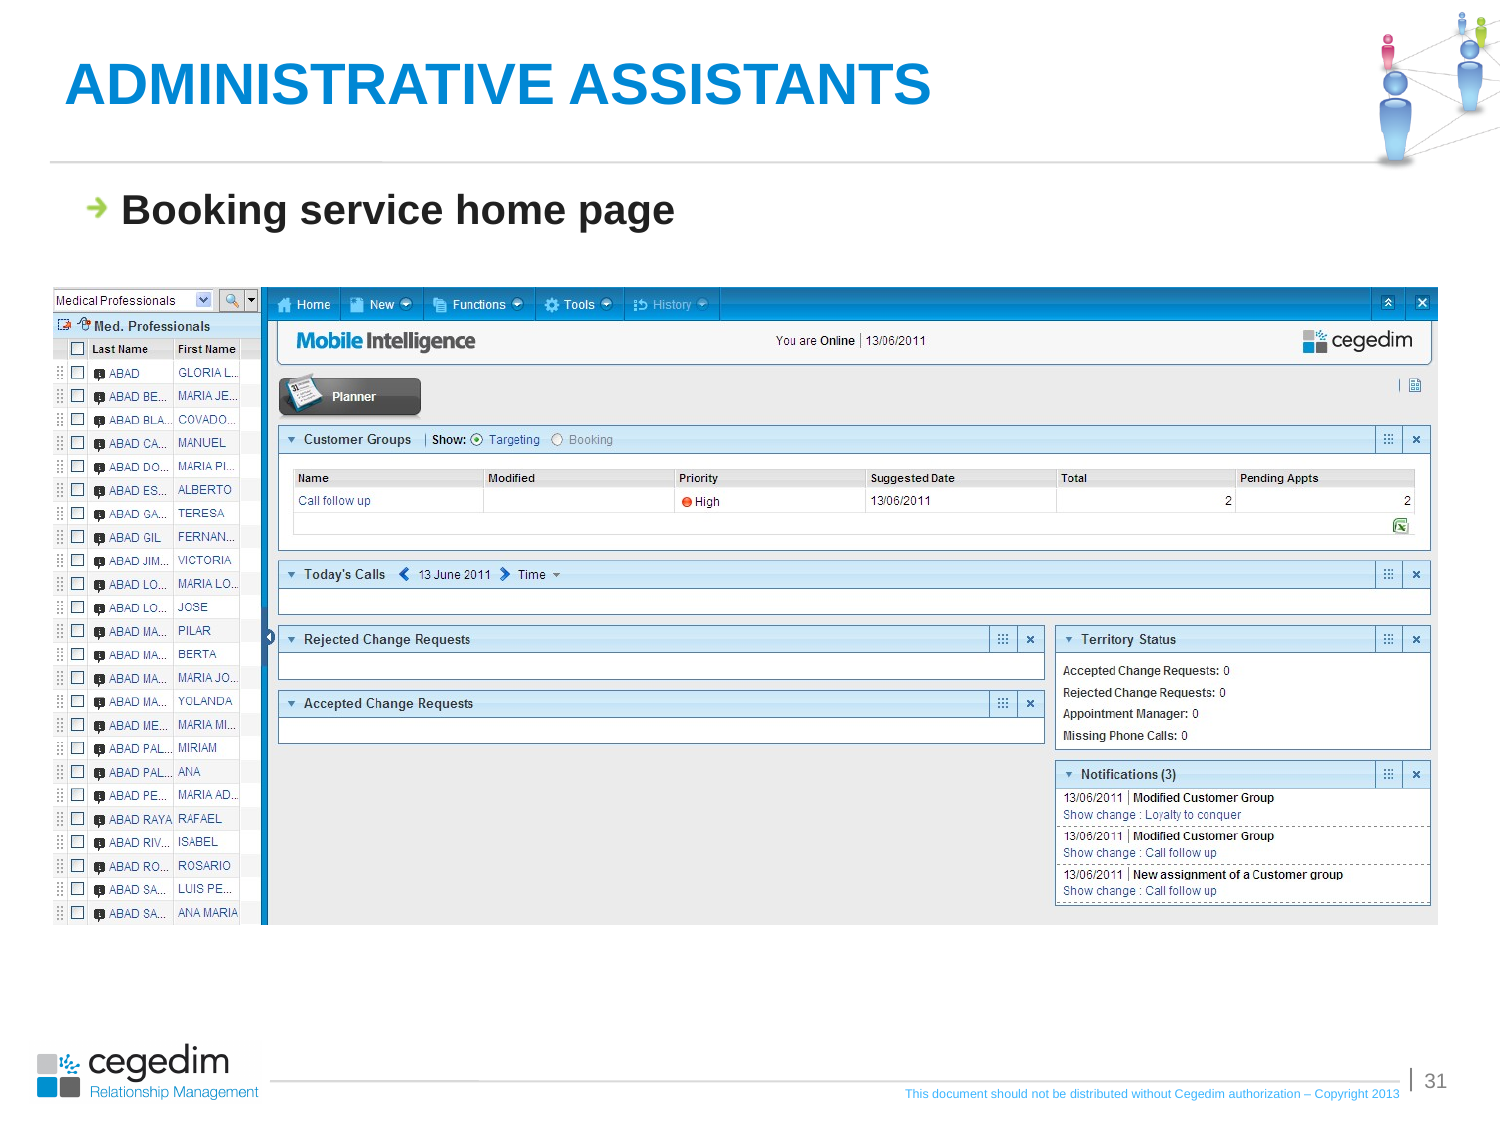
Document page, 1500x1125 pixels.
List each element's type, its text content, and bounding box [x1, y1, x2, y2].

picture [267, 287, 1438, 312]
picture [53, 287, 1438, 926]
picture [1364, 0, 1500, 179]
text_box Booking service home page [50, 174, 825, 275]
picture [29, 1040, 262, 1104]
title ADMINISTRATIVE ASSISTANTS [50, 0, 1400, 175]
picture [83, 192, 112, 222]
